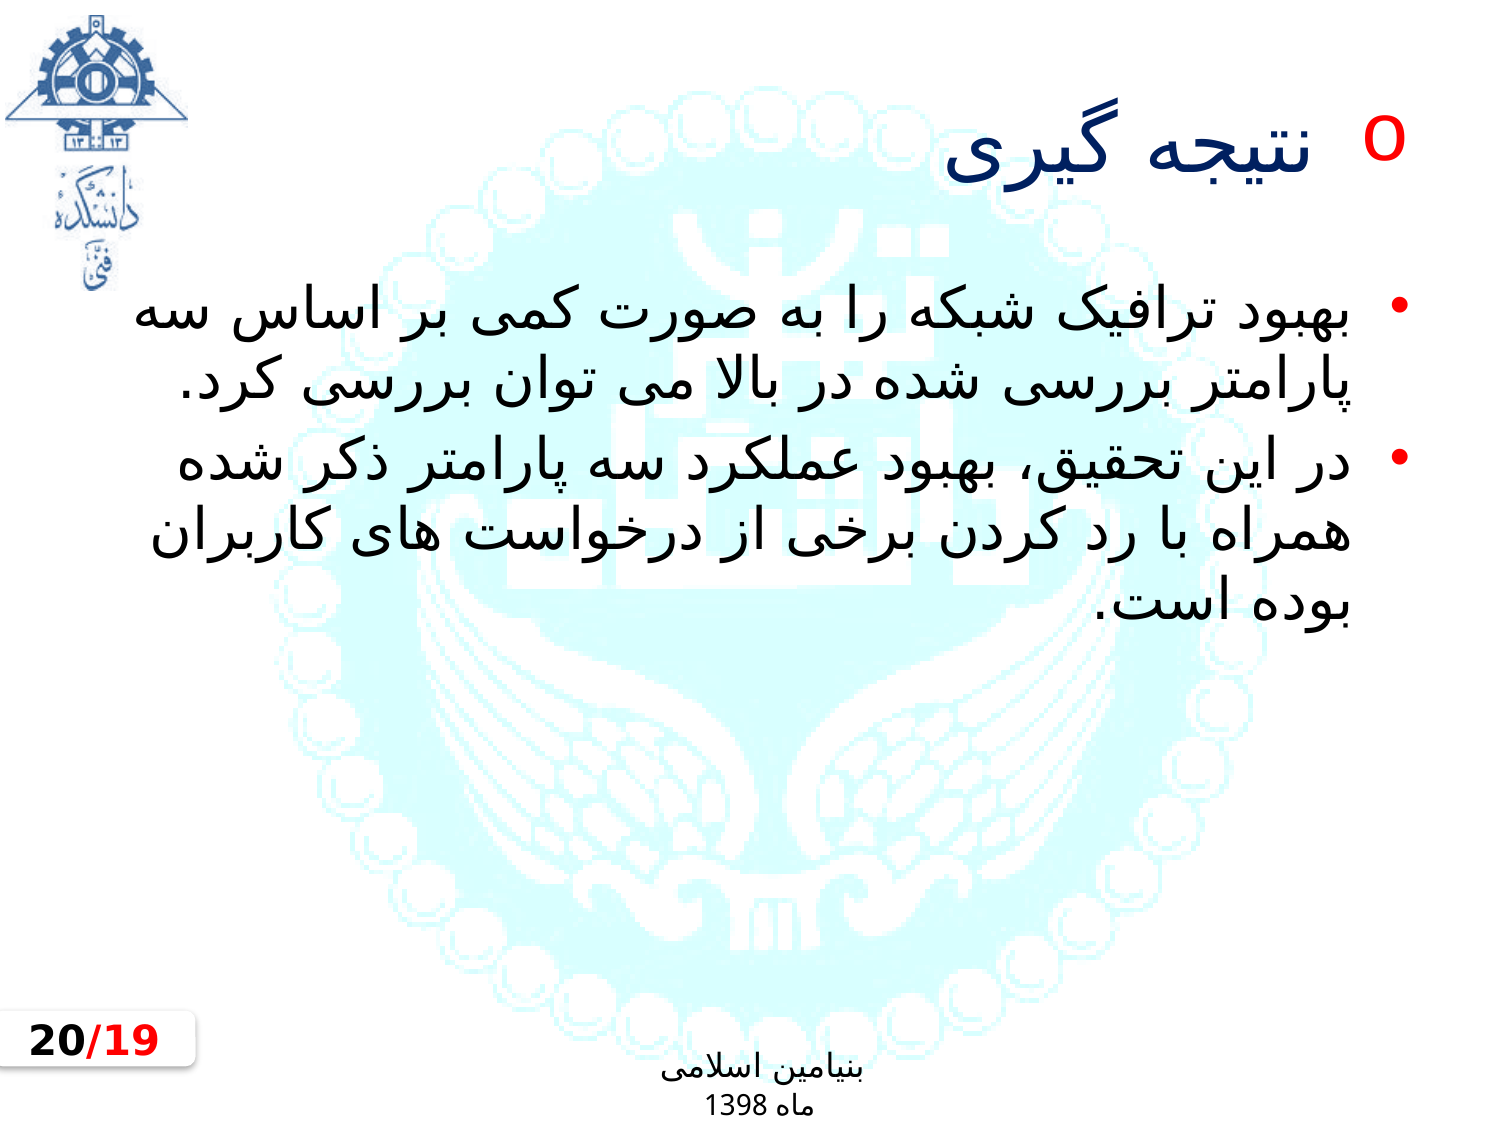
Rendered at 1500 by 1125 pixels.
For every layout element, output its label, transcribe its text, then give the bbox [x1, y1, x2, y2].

text_box 19/20 [0, 1010, 196, 1067]
title نتیجه گیری [75, 45, 1425, 233]
list بهبود ترافیک شبکه را به صورت کمی بر اساس سه پارامتر بررسی شده در بالا می توان بررسی کرد. در این تحقیق، بهبود عملکرد سه پارامتر ذکر شده همراه با رد کردن برخی از درخواست های کاربران بوده است. [75, 262, 1425, 1005]
footer بنیامین اسلامی [525, 1034, 1000, 1094]
slide_number ماه 1398 [584, 1094, 935, 1125]
